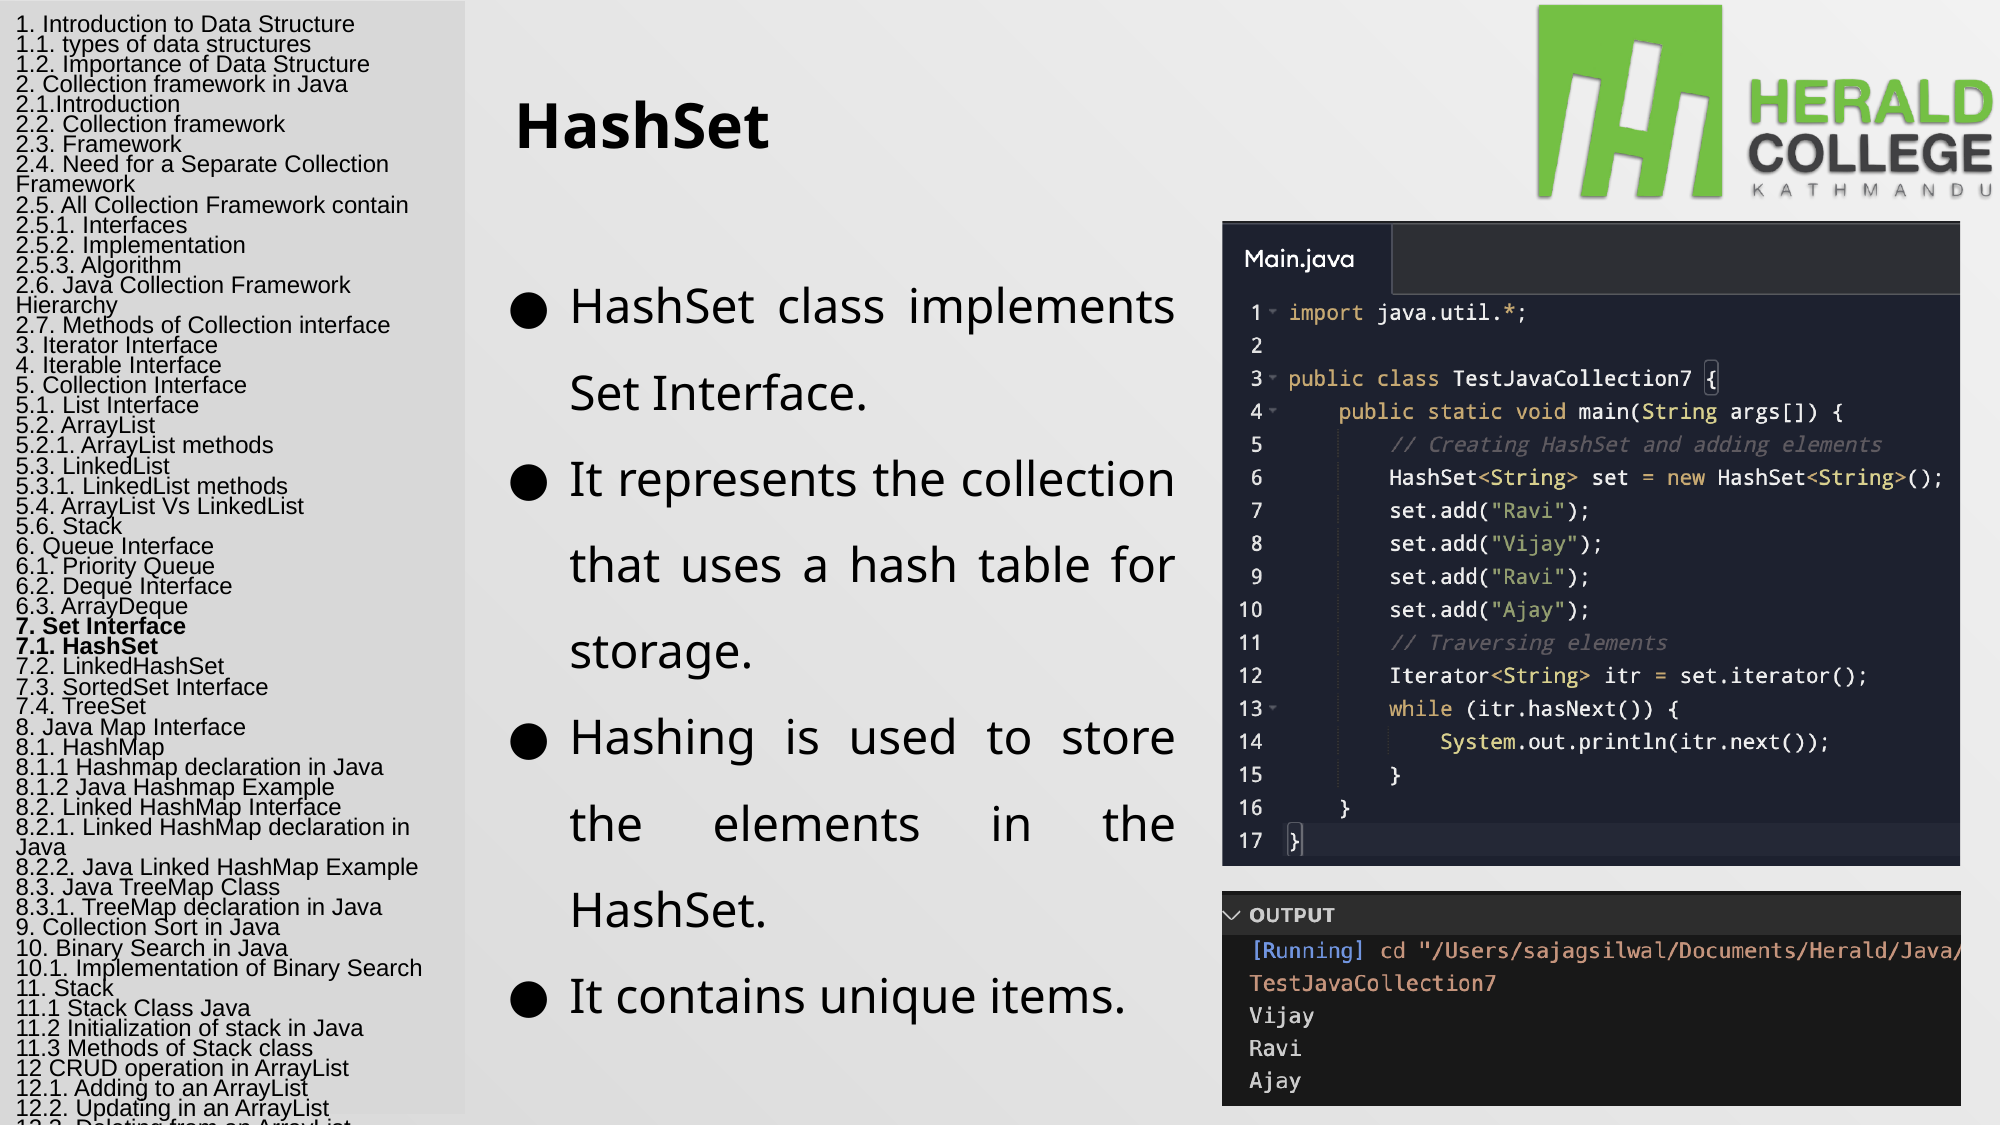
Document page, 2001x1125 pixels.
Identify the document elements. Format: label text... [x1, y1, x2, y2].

picture [1222, 0, 2001, 866]
text_box HashSet class implements Set Interface. It represents the collection that uses a hash table for storage. Hashing is used to store the elements in the HashSet. It contains unique items. [479, 232, 1192, 1006]
text_box HashSet [499, 70, 1534, 188]
picture [1222, 891, 1961, 1106]
text_box 1. Introduction to Data Structure 1.1. types of data structures 1.2. Importance of Data Structure 2. Collection framework in Java 2.1.Introduction 2.2. Collection framework 2.3. Framework 2.4. Need for a Separate Collection Framework 2.5. All Collection Framework contain 2.5.1. Interfaces 2.5.2. Implementation 2.5.3. Algorithm 2.6. Java Collection Framework Hierarchy 2.7. Methods of Collection interface 3. Iterator Interface 4. Iterable Interface 5. Collection Interface 5.1. List Interface 5.2. ArrayList 5.2.1. ArrayList methods 5.3. LinkedList 5.3.1. LinkedList methods 5.4. ArrayList Vs LinkedList 5.6. Stack 6. Queue Interface 6.1. Priority Queue 6.2. Deque Interface 6.3. ArrayDeque 7. Set Interface 7.1. HashSet 7.2. LinkedHashSet 7.3. SortedSet Interface 7.4. TreeSet 8. Java Map Interface 8.1. HashMap 8.1.1 Hashmap declaration in Java 8.1.2 Java Hashmap Example 8.2. Linked HashMap Interface 8.2.1. Linked HashMap declaration in Java 8.2.2. Java Linked HashMap Example 8.3. Java TreeMap Class 8.3.1. TreeMap declaration in Java 9. Collection Sort in Java 10. Binary Search in Java 10.1. Implementation of Binary Search 11. Stack 11.1 Stack Class Java 11.2 Initialization of stack in Java 11.3 Methods of Stack class 12 CRUD operation in ArrayList 12.1. Adding to an ArrayList 12.2. Updating in an ArrayList 12.3. Deleting from an ArrayList 13. Data Access Object(DAO) Pattern 13.1. Implementation of DAO [0, 1, 465, 1125]
